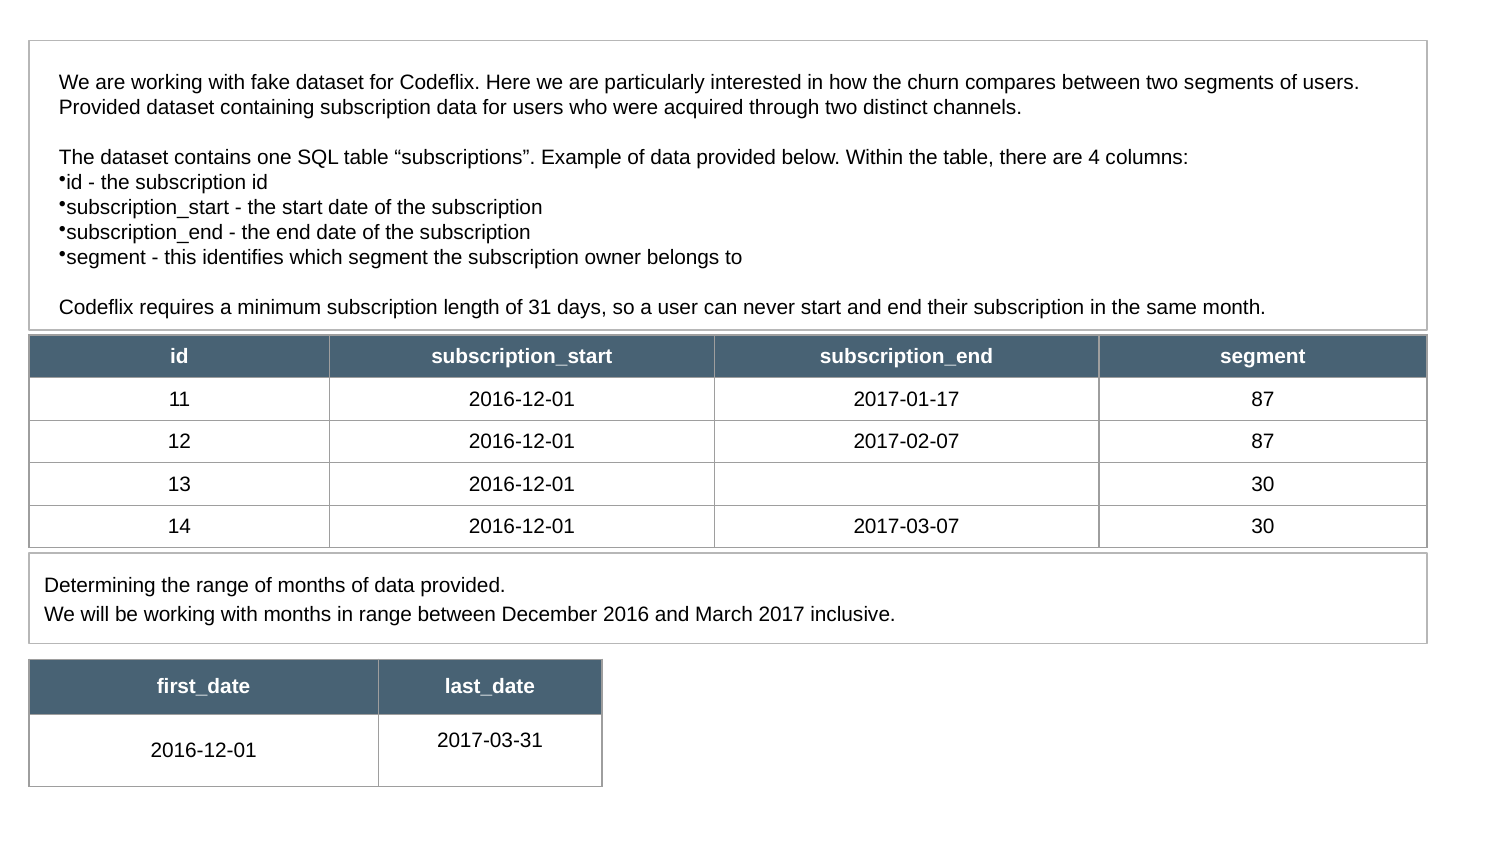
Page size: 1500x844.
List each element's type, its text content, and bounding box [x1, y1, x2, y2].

table_header subscription_start [330, 336, 714, 377]
table_header subscription_end [715, 336, 1098, 377]
text_box We are working with fake dataset for Codeflix. Here we are particularly interested in how the churn compares between two segments of users. Provided dataset containing subscription data for users who were acquired through two distinct channels. The dataset contains one SQL table “subscriptions”. Example of data provided below. Within the table, there are 4 columns: id - the subscription id subscription_start - the start date of the subscription subscription_end - the end date of the subscription segment - this identifies which segment the subscription owner belongs to Codeflix requires a minimum subscription length of 31 days, so a user can never start and end their subscription in the same month. [43, 61, 1381, 327]
table_cell 14 [30, 506, 329, 547]
table_header last_date [379, 660, 601, 714]
table_cell 2016-12-01 [330, 506, 714, 547]
table_cell 11 [30, 378, 329, 420]
text_box [29, 40, 1427, 330]
text_box Determining the range of months of data provided. We will be working with months in range between December 2016 and March 2017 inclusive. [29, 553, 1427, 644]
table_cell 2017-01-17 [715, 378, 1098, 420]
table_cell 12 [30, 421, 329, 462]
table_cell 2016-12-01 [30, 715, 378, 786]
table_cell 30 [1100, 506, 1426, 547]
table_cell 13 [30, 463, 329, 505]
table_cell 2016-12-01 [330, 421, 714, 462]
table_header first_date [30, 660, 378, 714]
table_cell 87 [1100, 421, 1426, 462]
table_cell 2017-03-31 [379, 715, 601, 786]
text_box [1427, 48, 1449, 56]
table_cell 87 [1100, 378, 1426, 420]
table_cell 2016-12-01 [330, 378, 714, 420]
table_header id [30, 336, 329, 377]
table_cell 30 [1100, 463, 1426, 505]
table_cell 2017-02-07 [715, 421, 1098, 462]
table_header segment [1100, 336, 1426, 377]
table_cell [715, 463, 1098, 505]
table_cell 2016-12-01 [330, 463, 714, 505]
table_cell 2017-03-07 [715, 506, 1098, 547]
